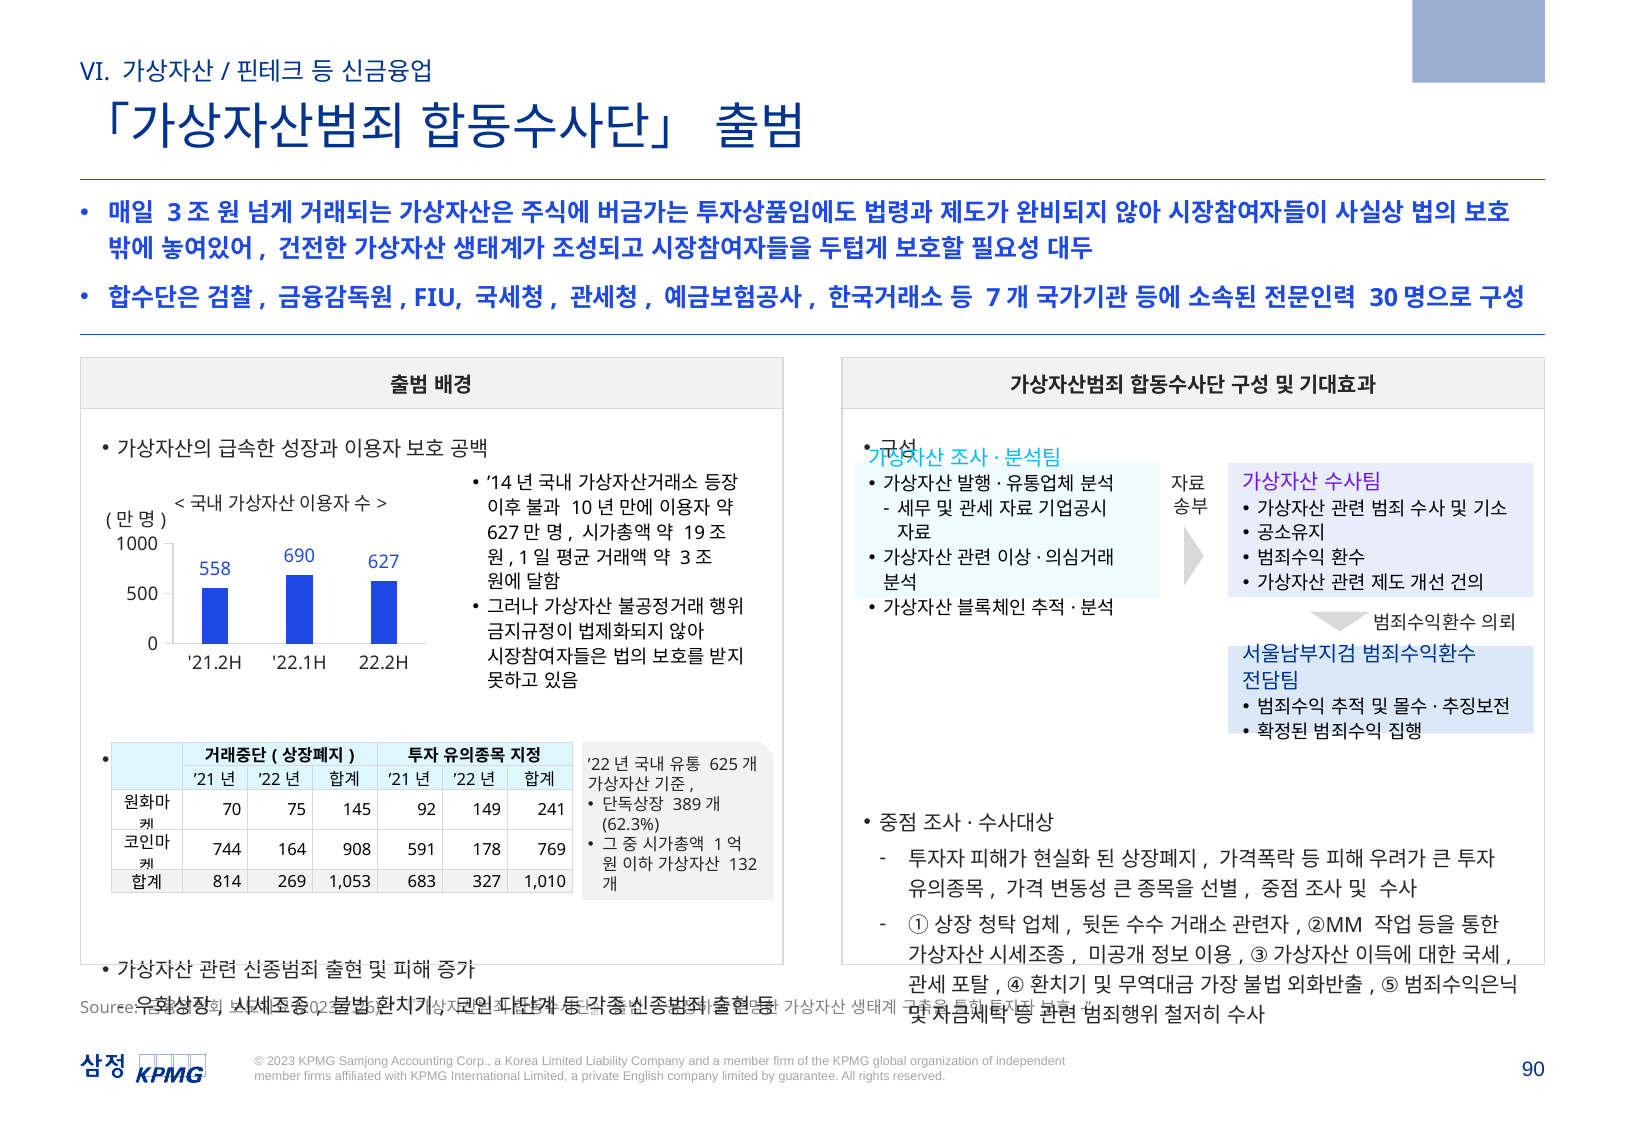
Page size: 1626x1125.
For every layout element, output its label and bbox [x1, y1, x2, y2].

table_header [378, 743, 572, 765]
text_box [456, 480, 766, 681]
table_header [183, 743, 377, 765]
list [80, 101, 1545, 155]
table_header [112, 743, 182, 789]
table_cell [81, 409, 782, 964]
text_box [1308, 609, 1535, 634]
table_header [81, 358, 782, 408]
text_box [80, 985, 1545, 1018]
text_box [1226, 644, 1536, 735]
list [80, 54, 1410, 85]
table_header [843, 358, 1544, 408]
list [80, 190, 1545, 333]
text_box [1410, 0, 1547, 85]
picture [80, 1054, 206, 1083]
chart [115, 471, 439, 689]
table_cell [843, 409, 1544, 964]
text_box [90, 507, 115, 531]
text_box [582, 742, 774, 900]
text_box [1182, 524, 1206, 588]
text_box [852, 461, 1536, 599]
